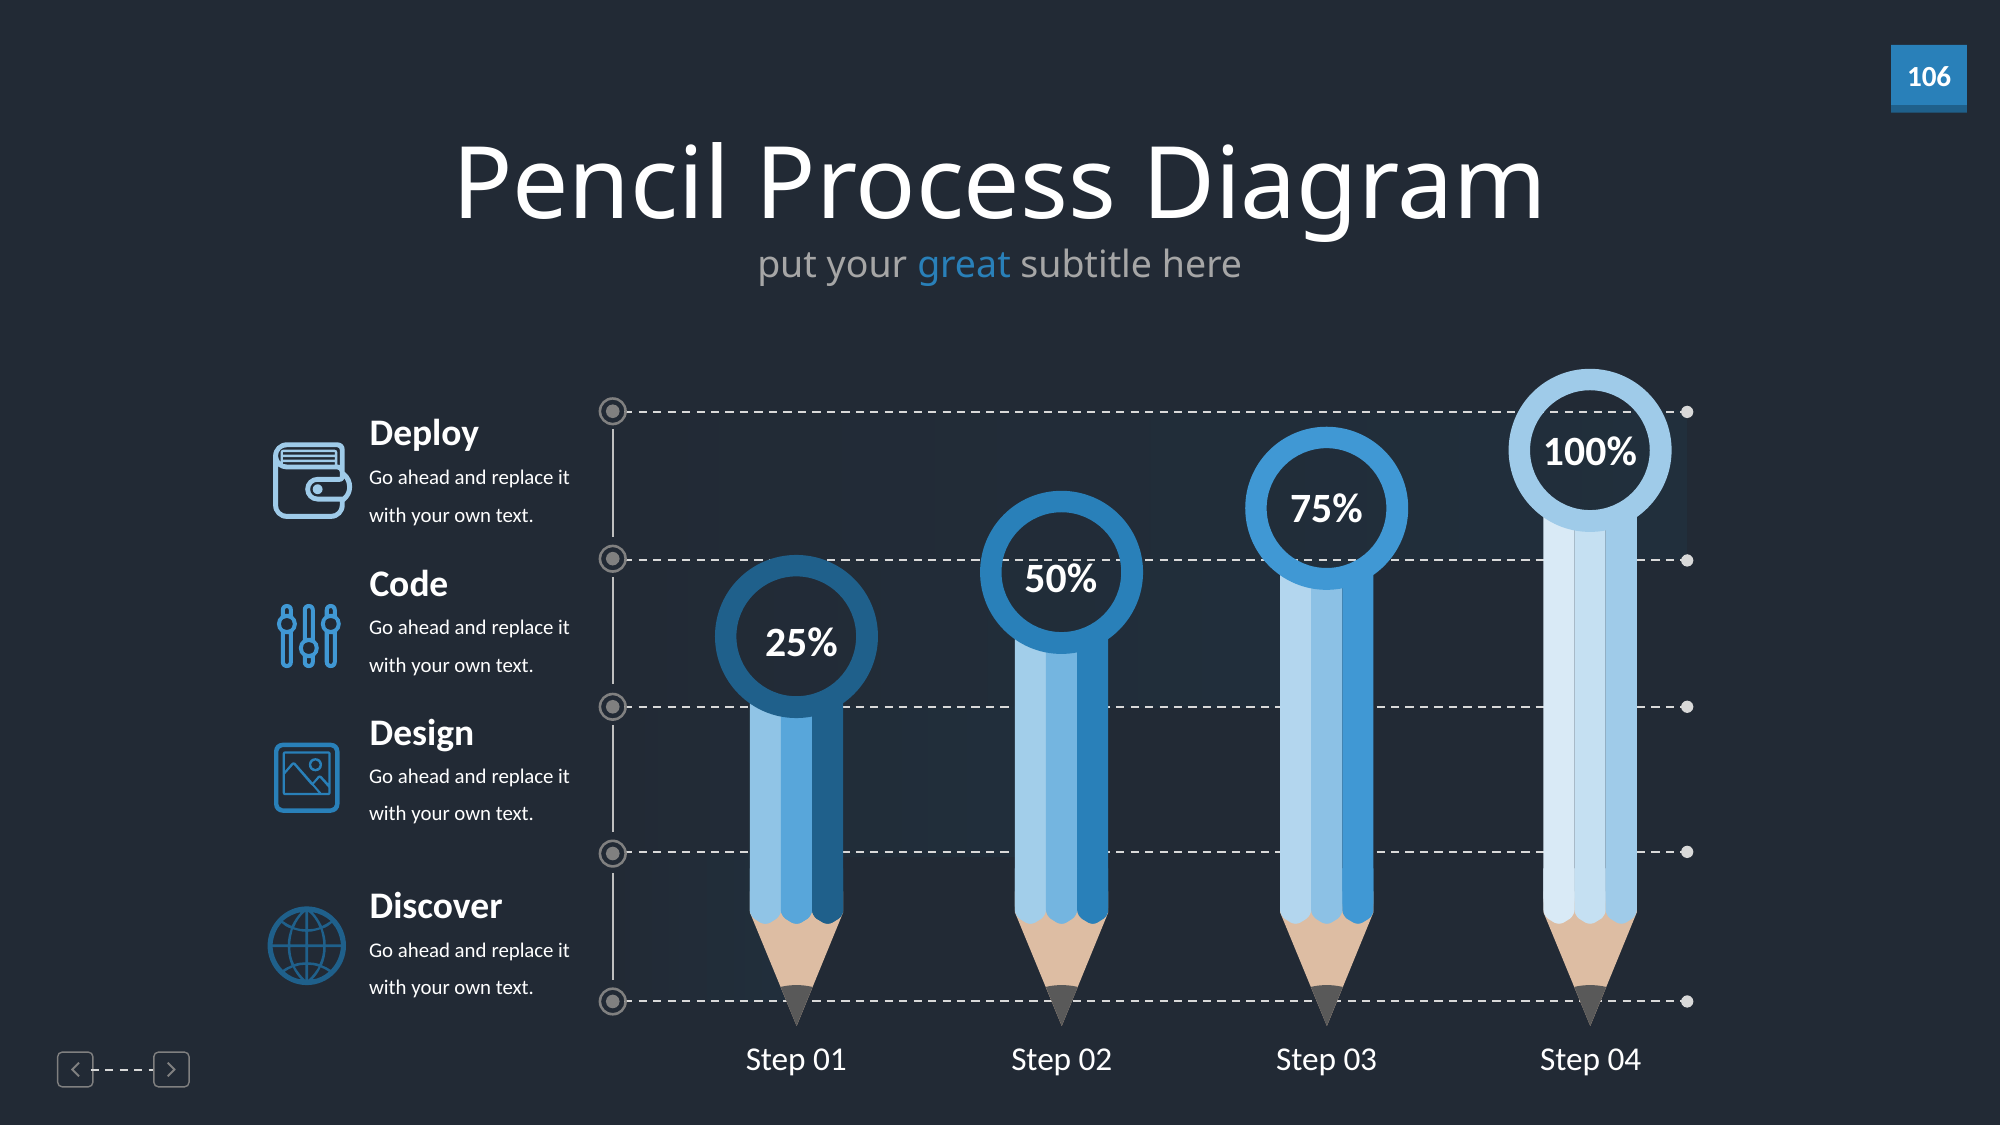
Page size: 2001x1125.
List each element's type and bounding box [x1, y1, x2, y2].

text_box [1525, 1030, 1657, 1085]
text_box [731, 1030, 862, 1085]
text_box [273, 368, 1688, 1026]
text_box [273, 742, 340, 813]
text_box [276, 603, 341, 669]
text_box [996, 1030, 1128, 1085]
text_box [267, 906, 347, 986]
text_box [437, 111, 1563, 293]
text_box [1261, 1030, 1392, 1085]
